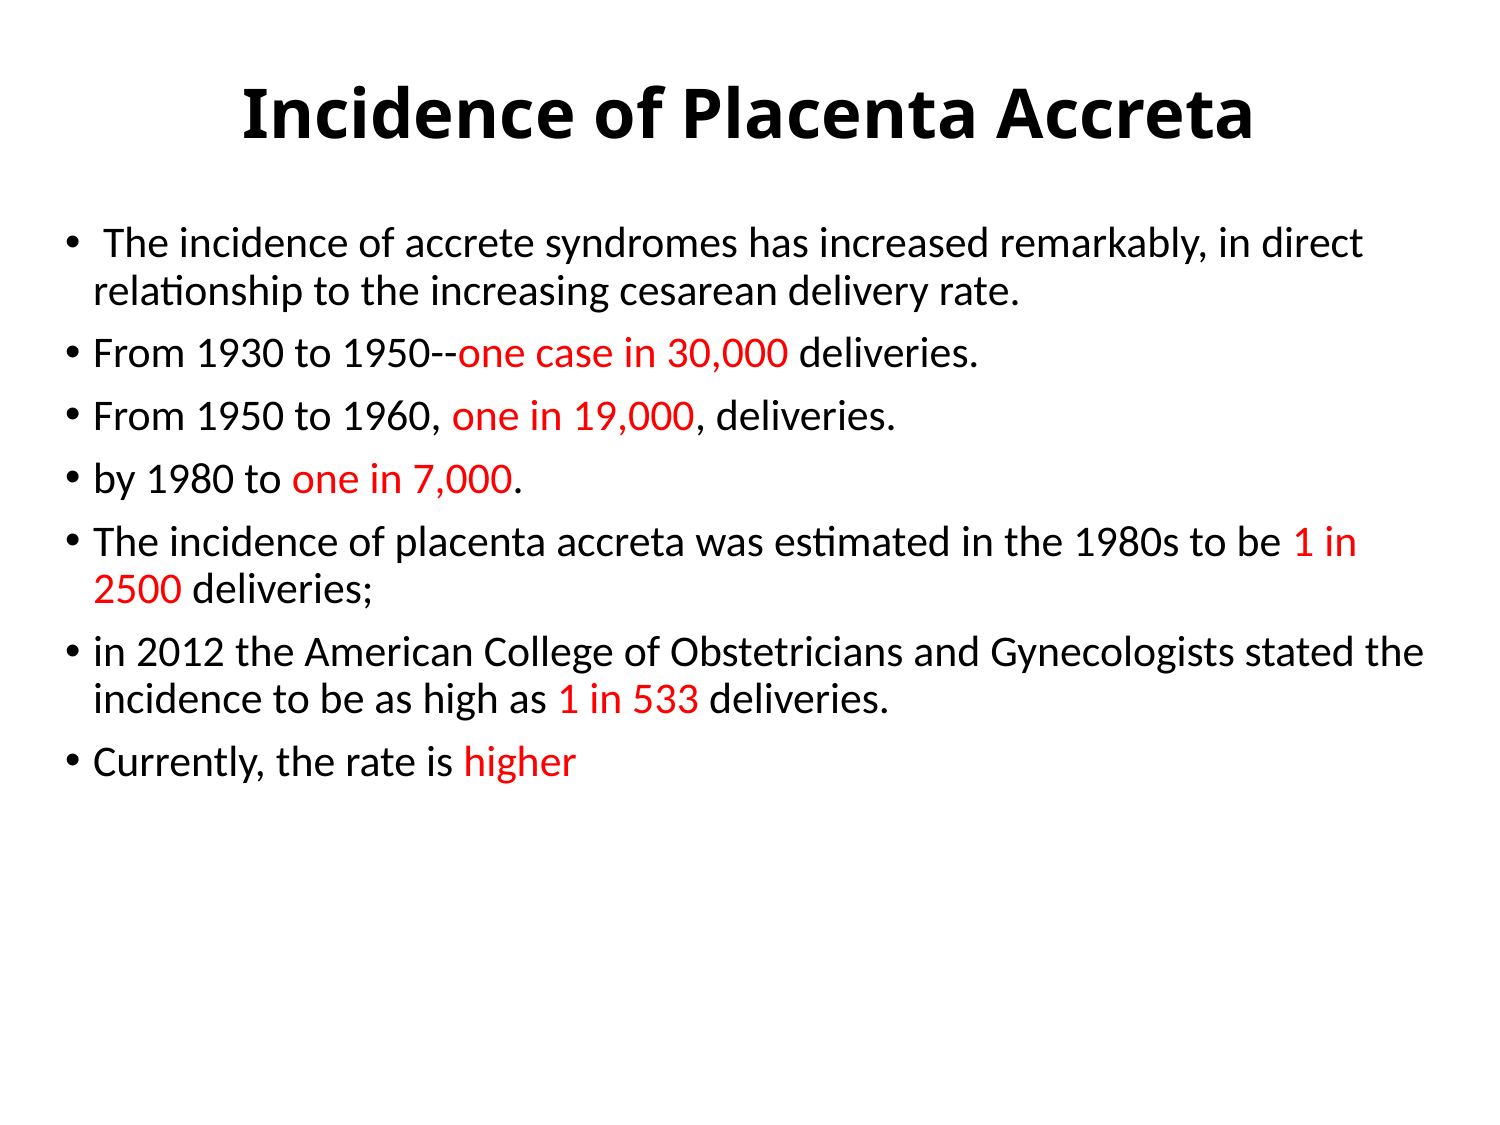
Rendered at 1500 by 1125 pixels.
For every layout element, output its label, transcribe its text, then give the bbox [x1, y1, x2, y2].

title Incidence of Placenta Accreta [75, 45, 1425, 188]
list The incidence of accrete syndromes has increased remarkably, in direct relationship to the increasing cesarean delivery rate. From 1930 to 1950--one case in 30,000 deliveries. From 1950 to 1960, one in 19,000, deliveries. by 1980 to one in 7,000. The incidence of placenta accreta was estimated in the 1980s to be 1 in 2500 deliveries; in 2012 the American College of Obstetricians and Gynecologists stated the incidence to be as high as 1 in 533 deliveries. Currently, the rate is higher [50, 212, 1450, 1050]
